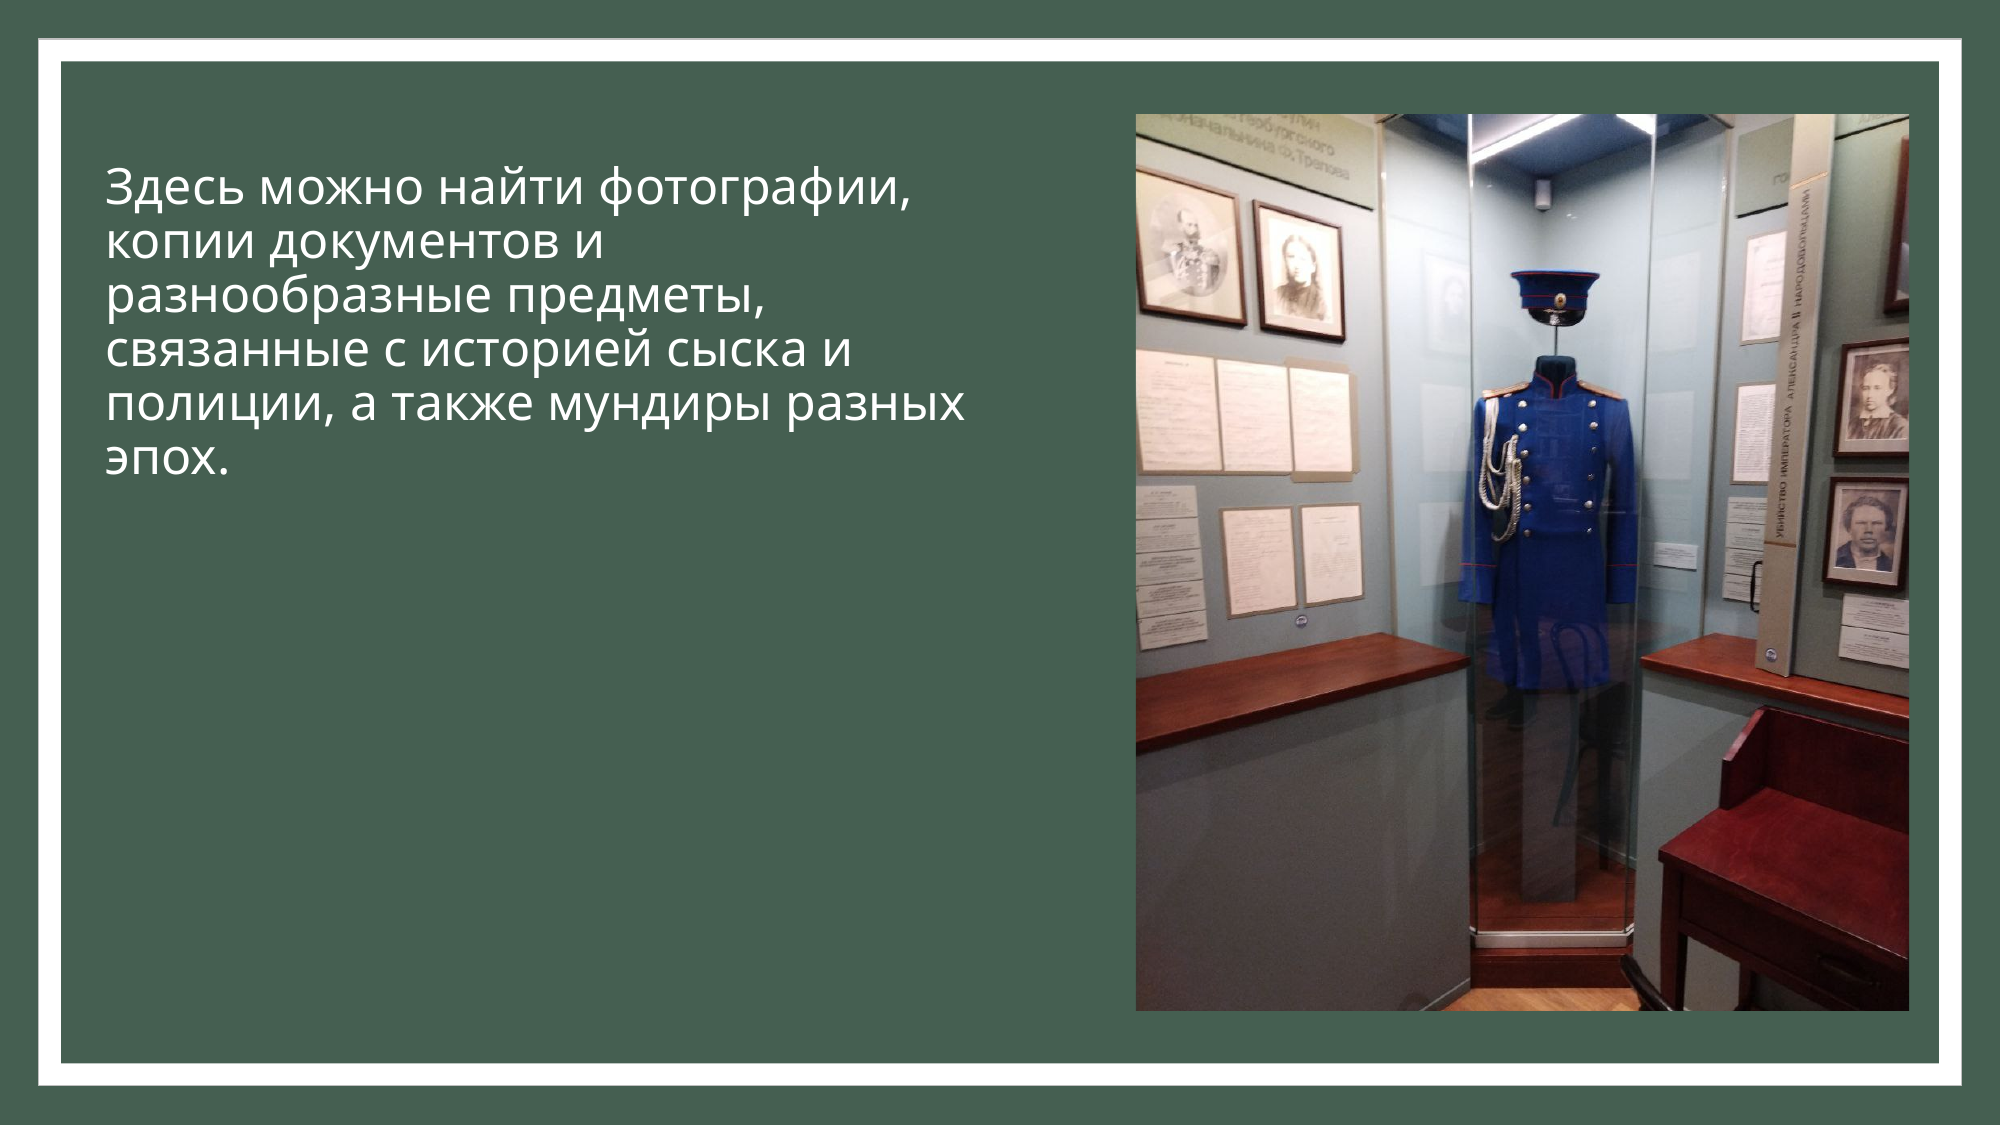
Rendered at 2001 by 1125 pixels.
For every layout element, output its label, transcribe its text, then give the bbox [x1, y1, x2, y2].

picture [1135, 114, 1910, 1011]
title Здесь можно найти фотографии, копии документов и разнообразные предметы, связанные с историей сыска и полиции, а также мундиры разных эпох. [90, 90, 983, 493]
